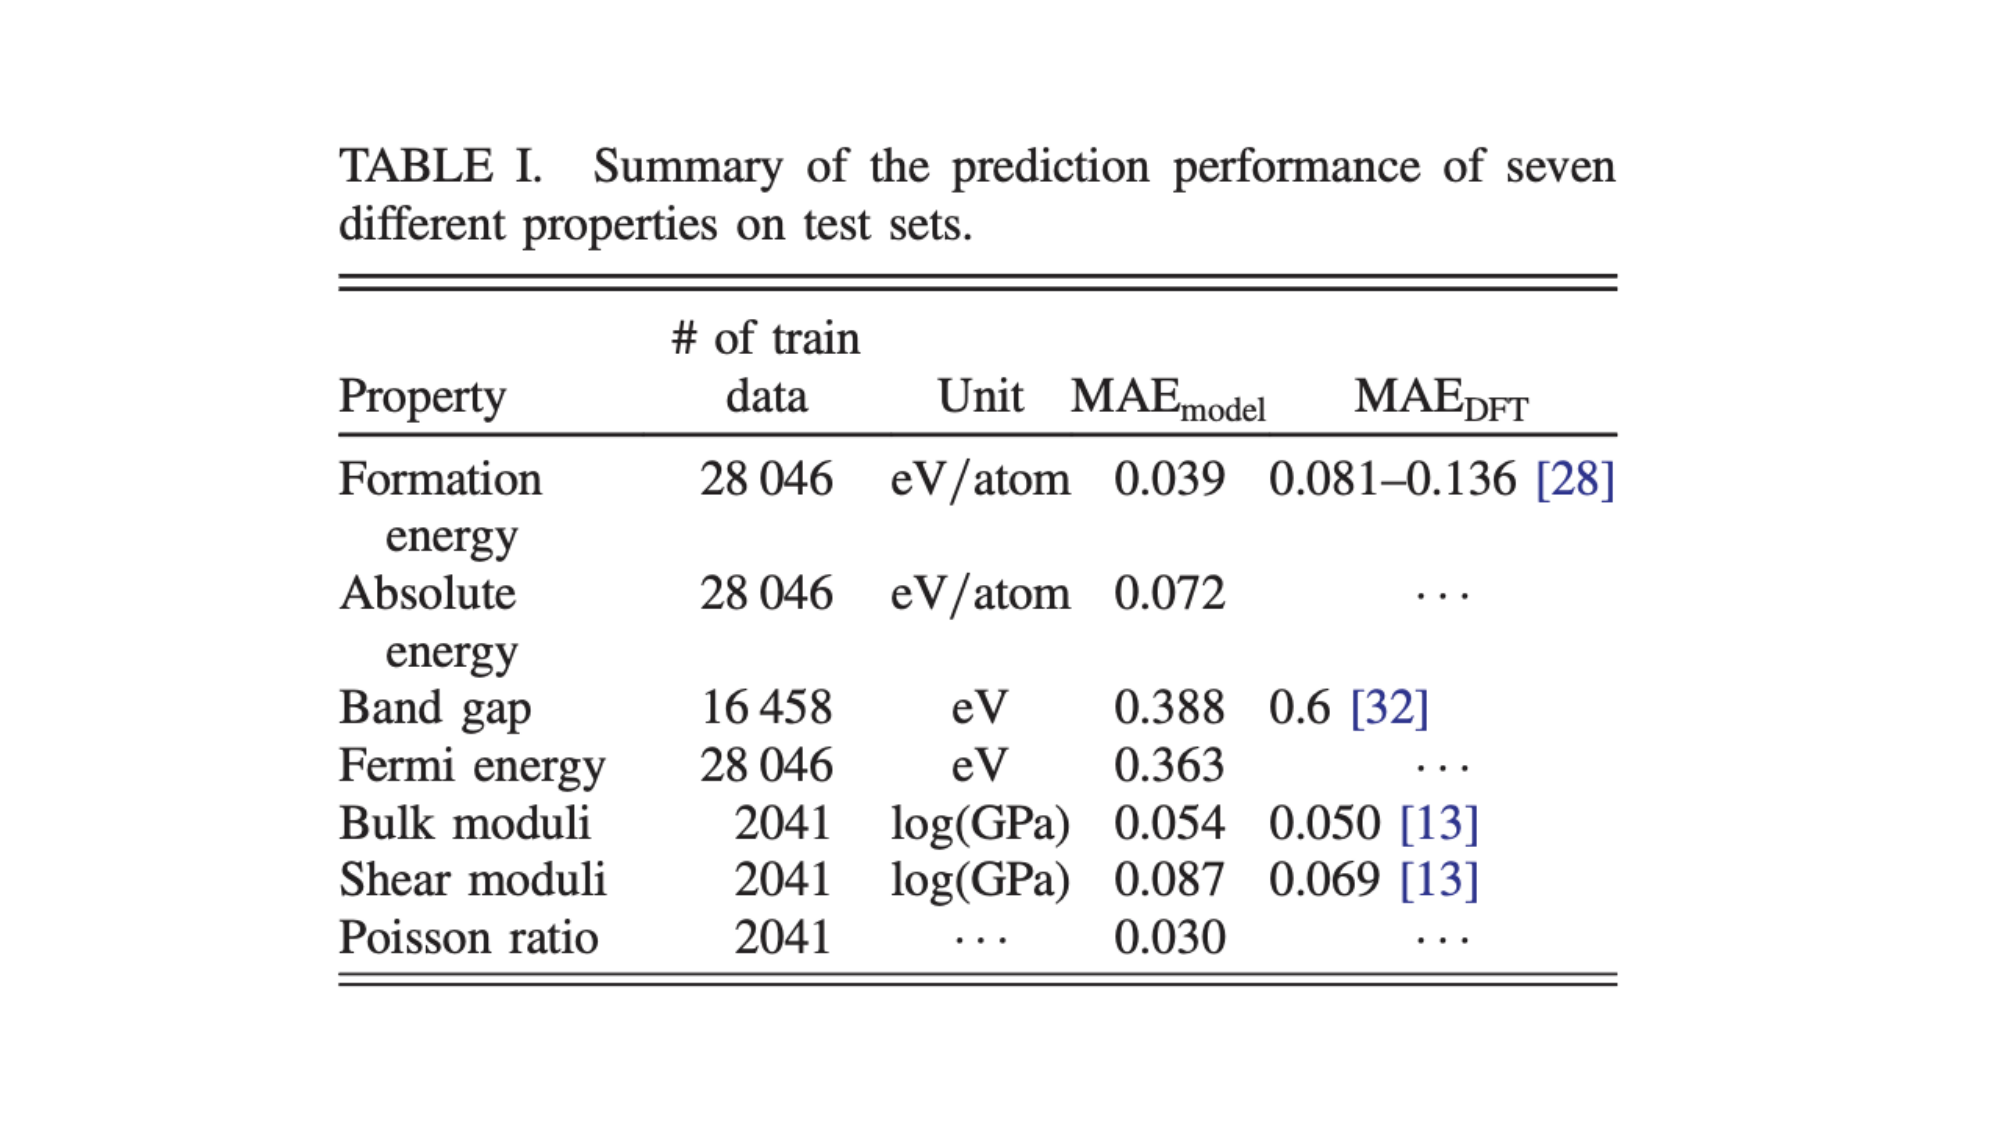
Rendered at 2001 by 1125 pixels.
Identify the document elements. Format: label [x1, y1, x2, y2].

picture [290, 102, 1710, 1052]
